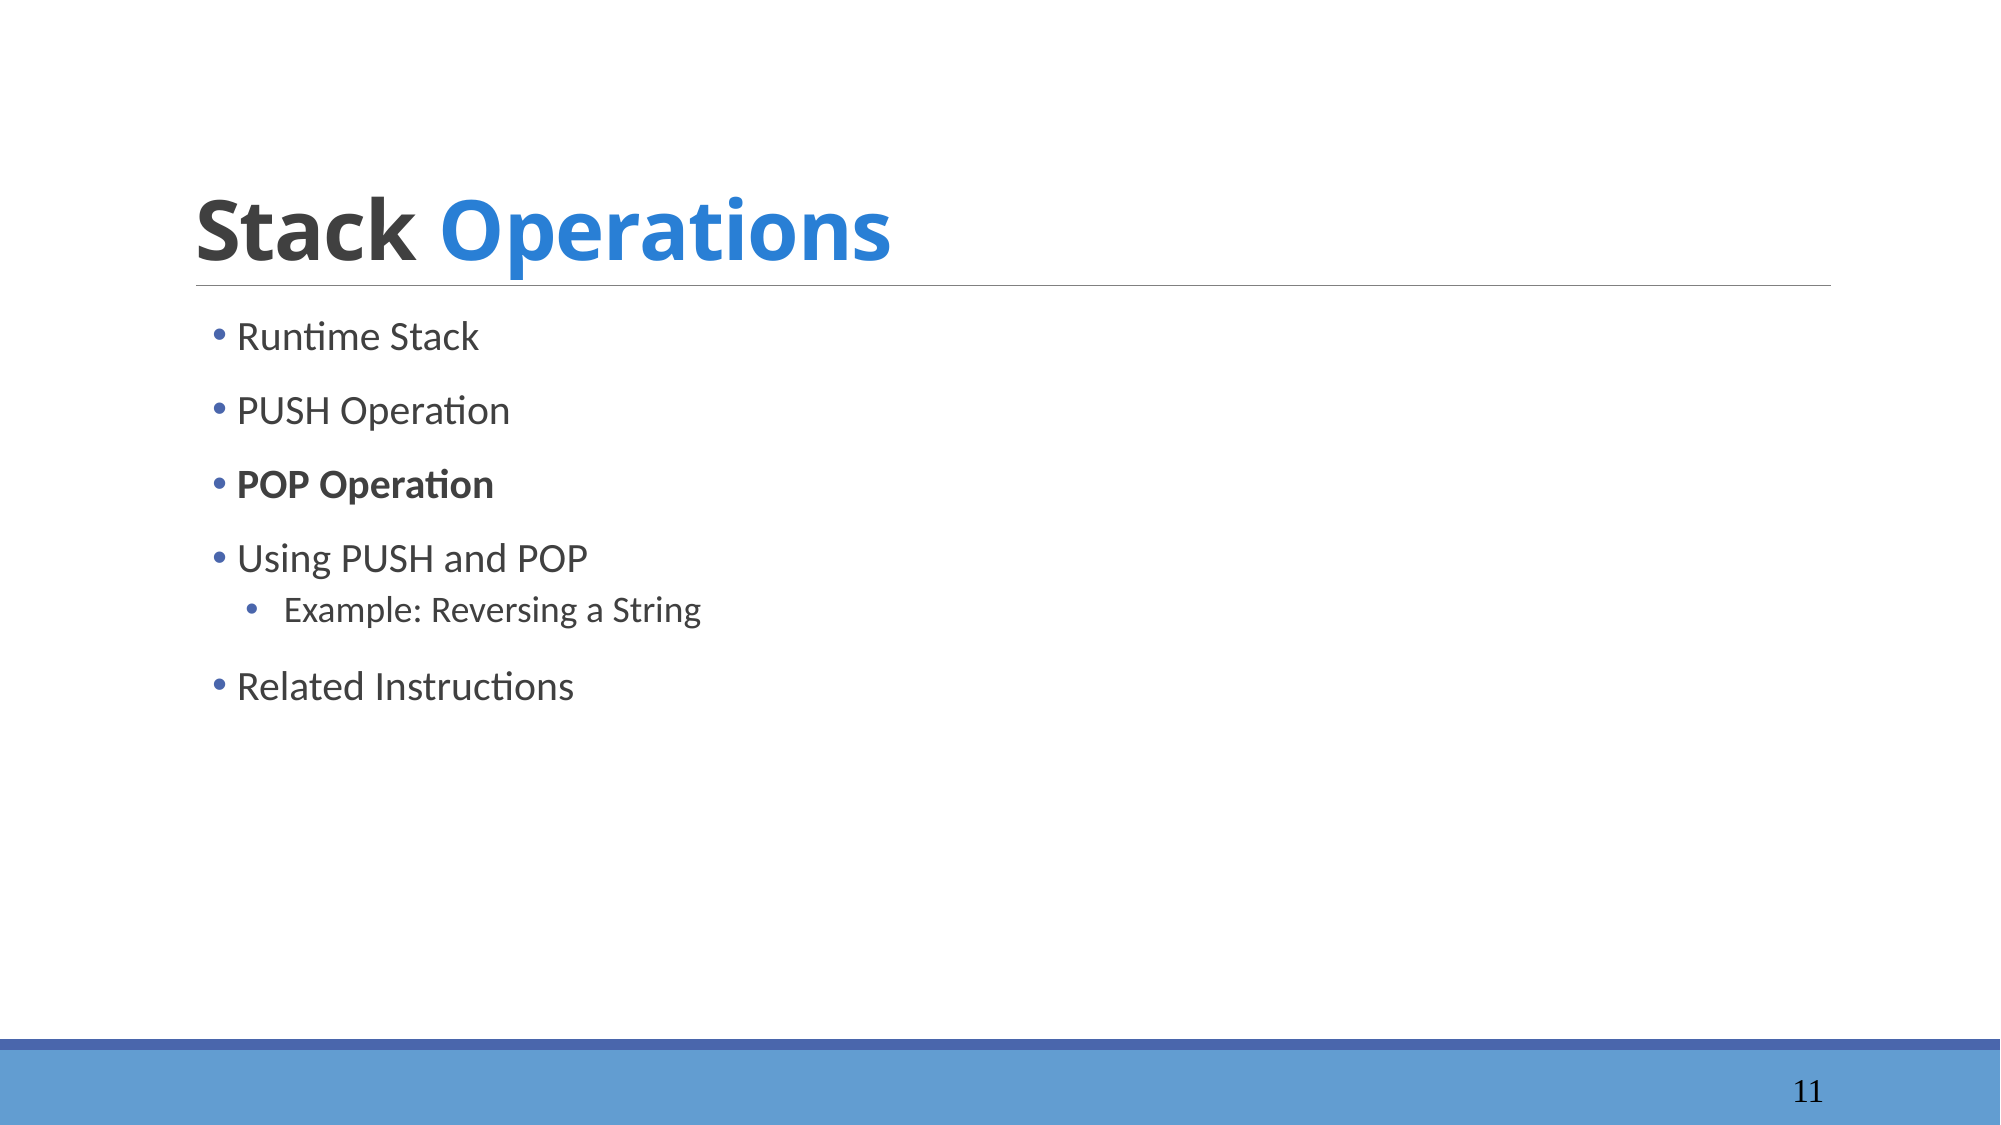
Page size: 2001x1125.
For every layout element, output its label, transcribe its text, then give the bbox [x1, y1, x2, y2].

slide_number 12 [1624, 1059, 1840, 1120]
title Stack Operations [180, 47, 1830, 285]
list Runtime Stack PUSH Operation POP Operation Using PUSH and POP Example: Reversing a String Related Instructions [212, 307, 1138, 882]
